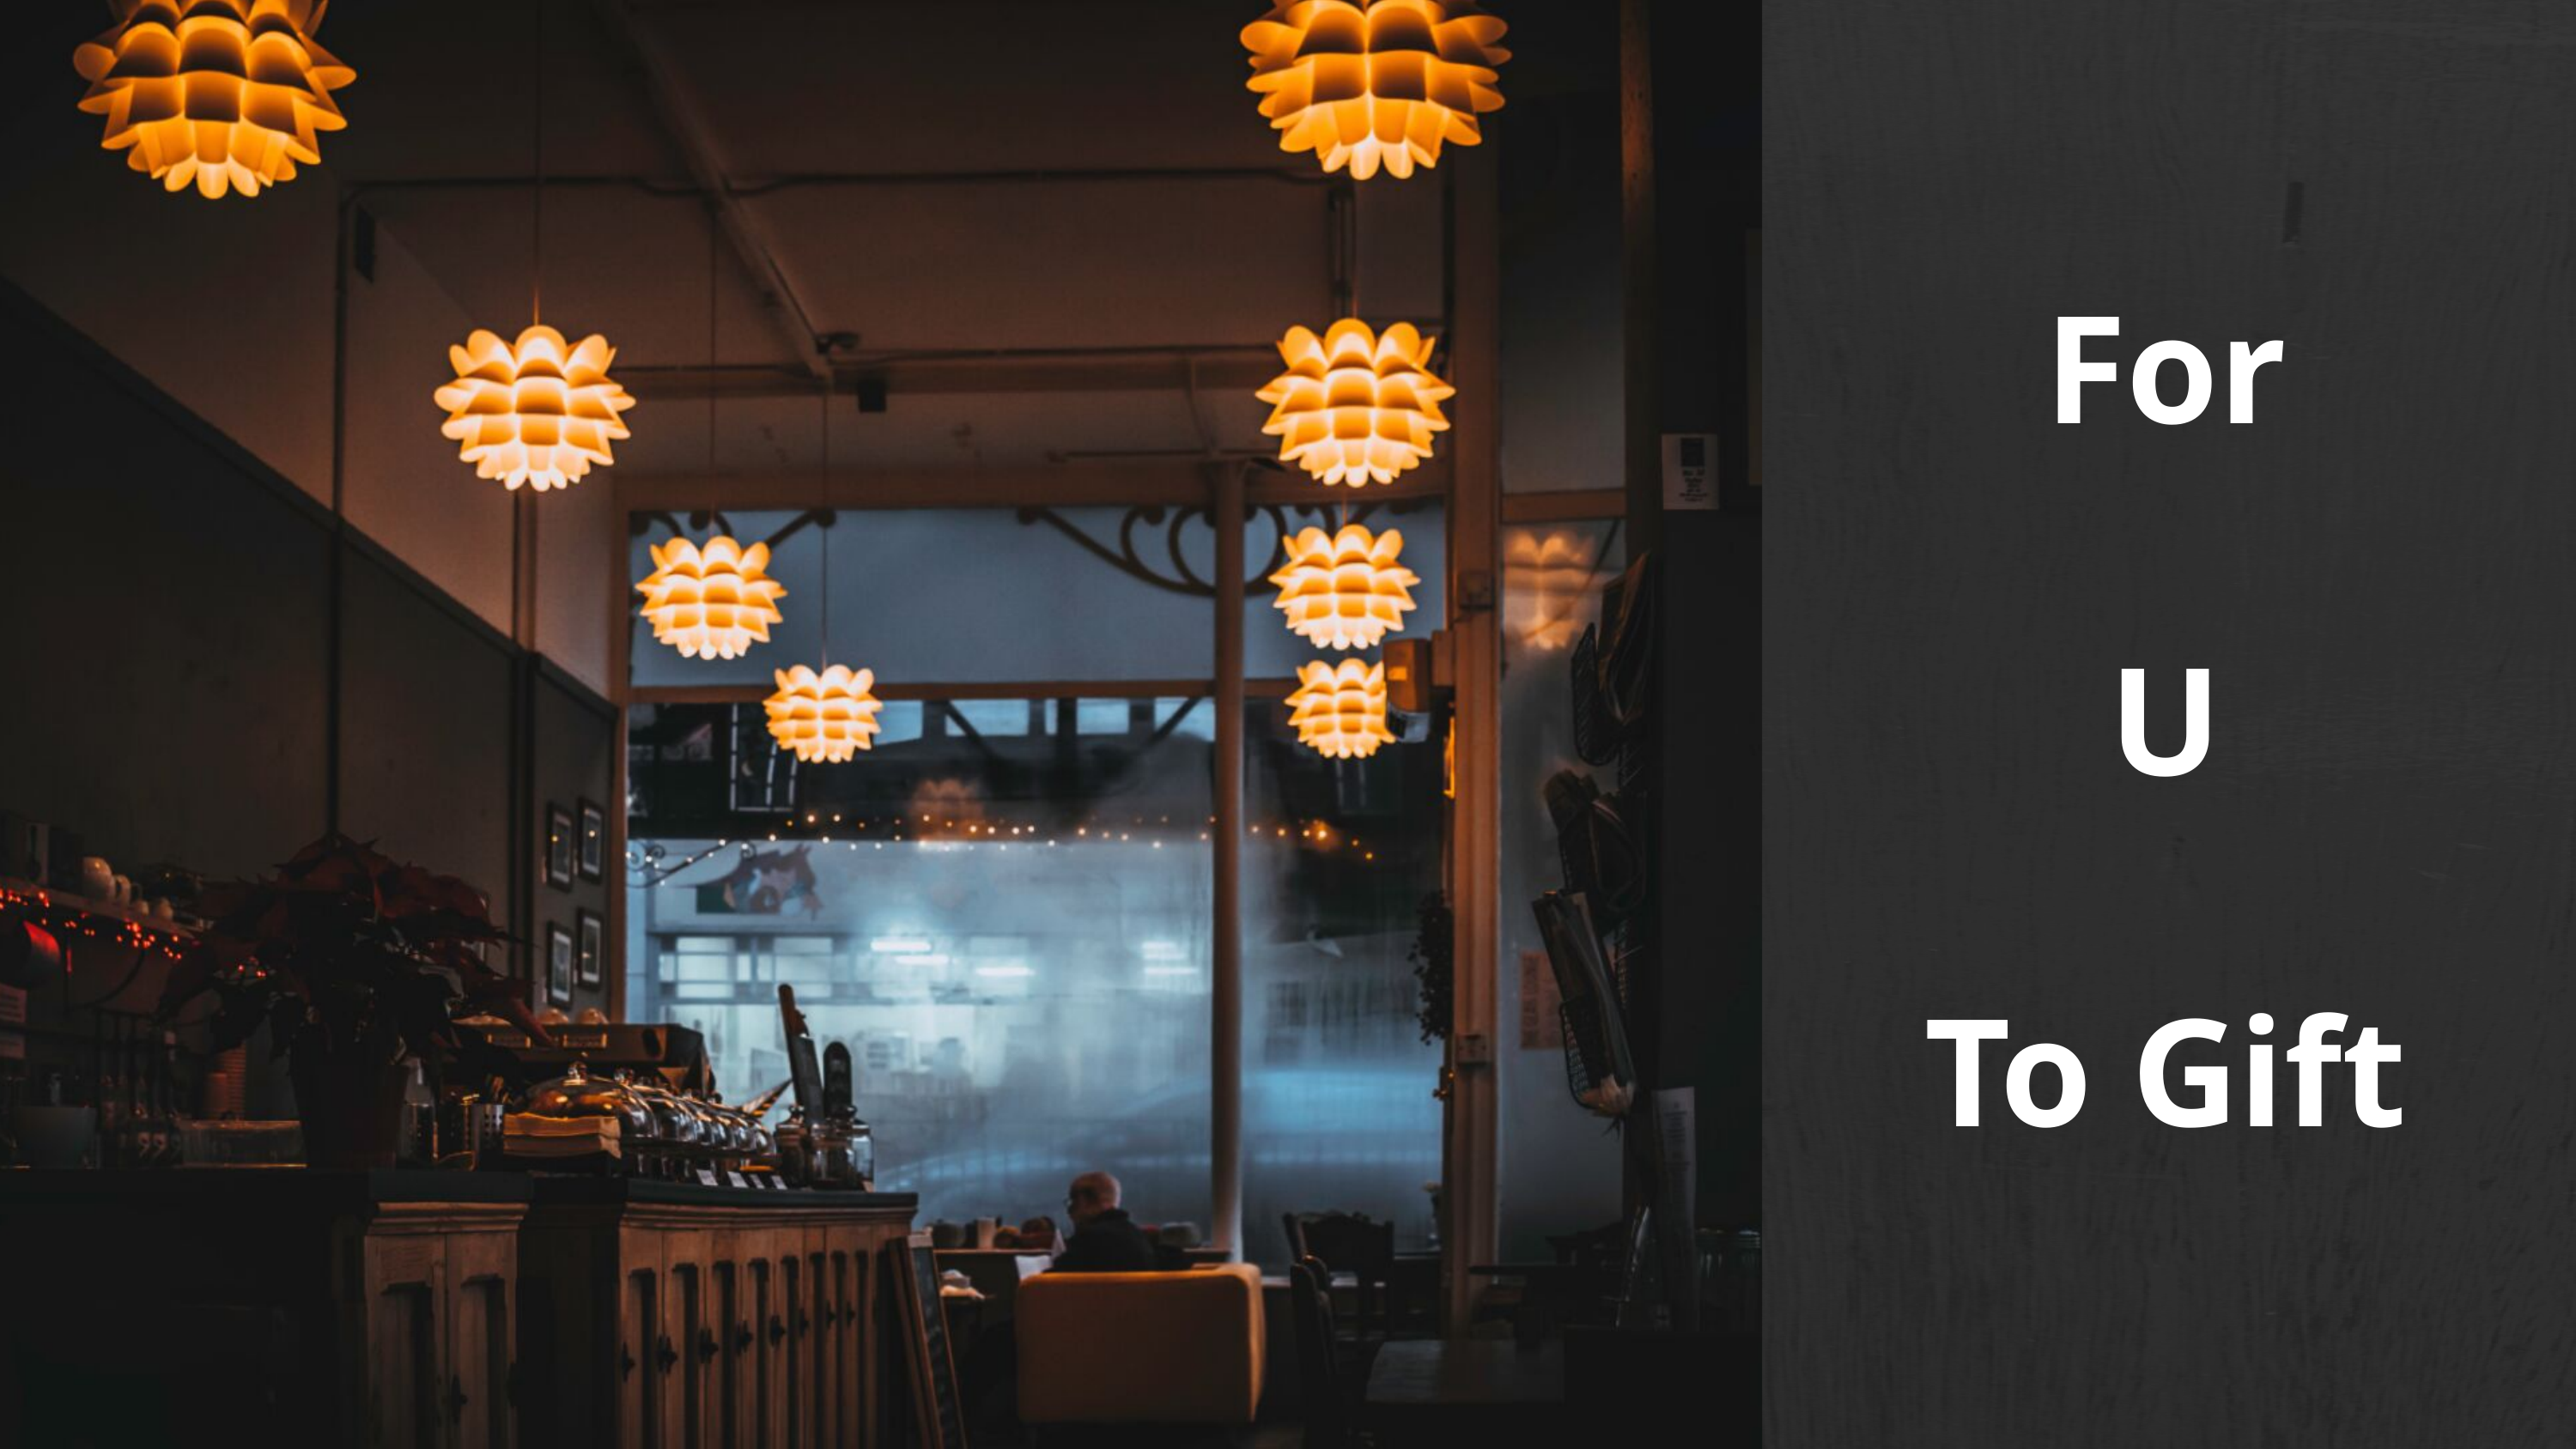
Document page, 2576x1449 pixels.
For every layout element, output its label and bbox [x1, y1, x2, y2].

picture [0, 0, 2576, 1449]
text_box [1767, 173, 2576, 1155]
